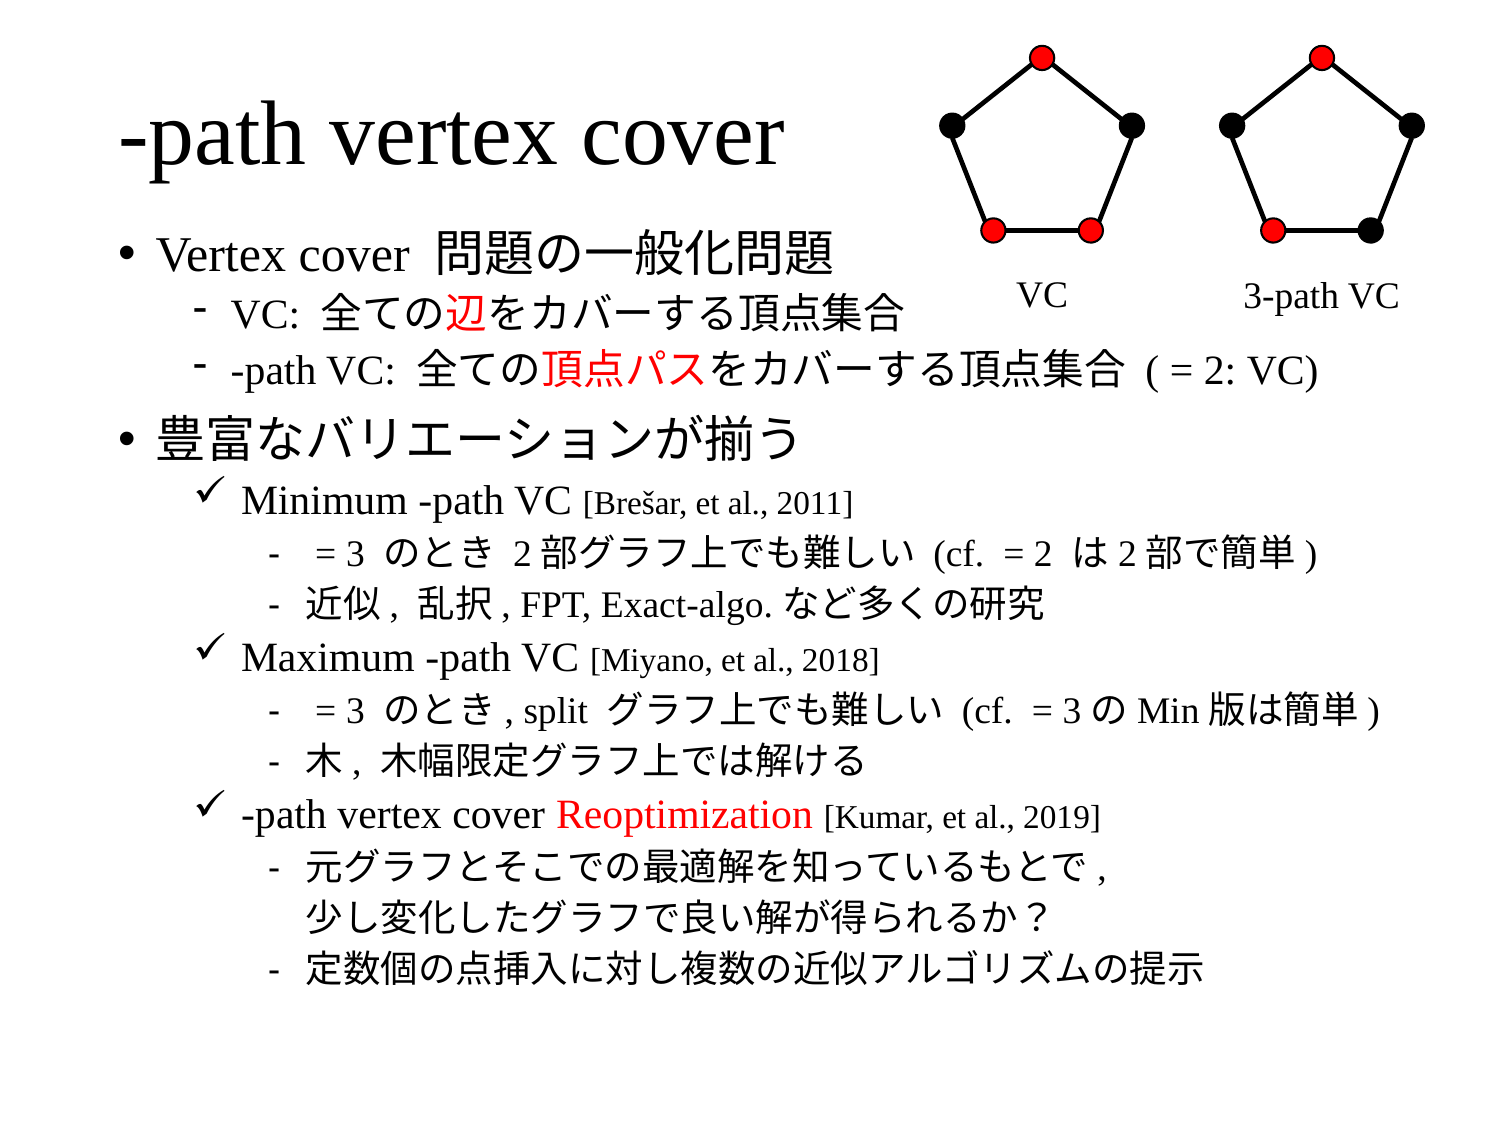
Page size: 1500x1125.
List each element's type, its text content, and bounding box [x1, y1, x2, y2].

text_box [1402, 116, 1425, 139]
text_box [1090, 137, 1132, 243]
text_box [1033, 49, 1141, 135]
text_box [1218, 116, 1242, 139]
text_box VC [1001, 262, 1083, 323]
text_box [943, 49, 1033, 135]
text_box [952, 137, 994, 243]
text_box [1312, 44, 1332, 49]
text_box [1357, 217, 1375, 244]
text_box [1370, 137, 1412, 243]
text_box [1223, 49, 1313, 135]
text_box [939, 116, 962, 139]
text_box [989, 217, 1007, 244]
text_box [1122, 116, 1146, 139]
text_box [1232, 137, 1274, 243]
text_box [1313, 49, 1421, 135]
text_box 3-path VC [1228, 264, 1416, 324]
text_box [1269, 217, 1287, 244]
text_box [1032, 44, 1052, 49]
text_box [1077, 217, 1095, 244]
